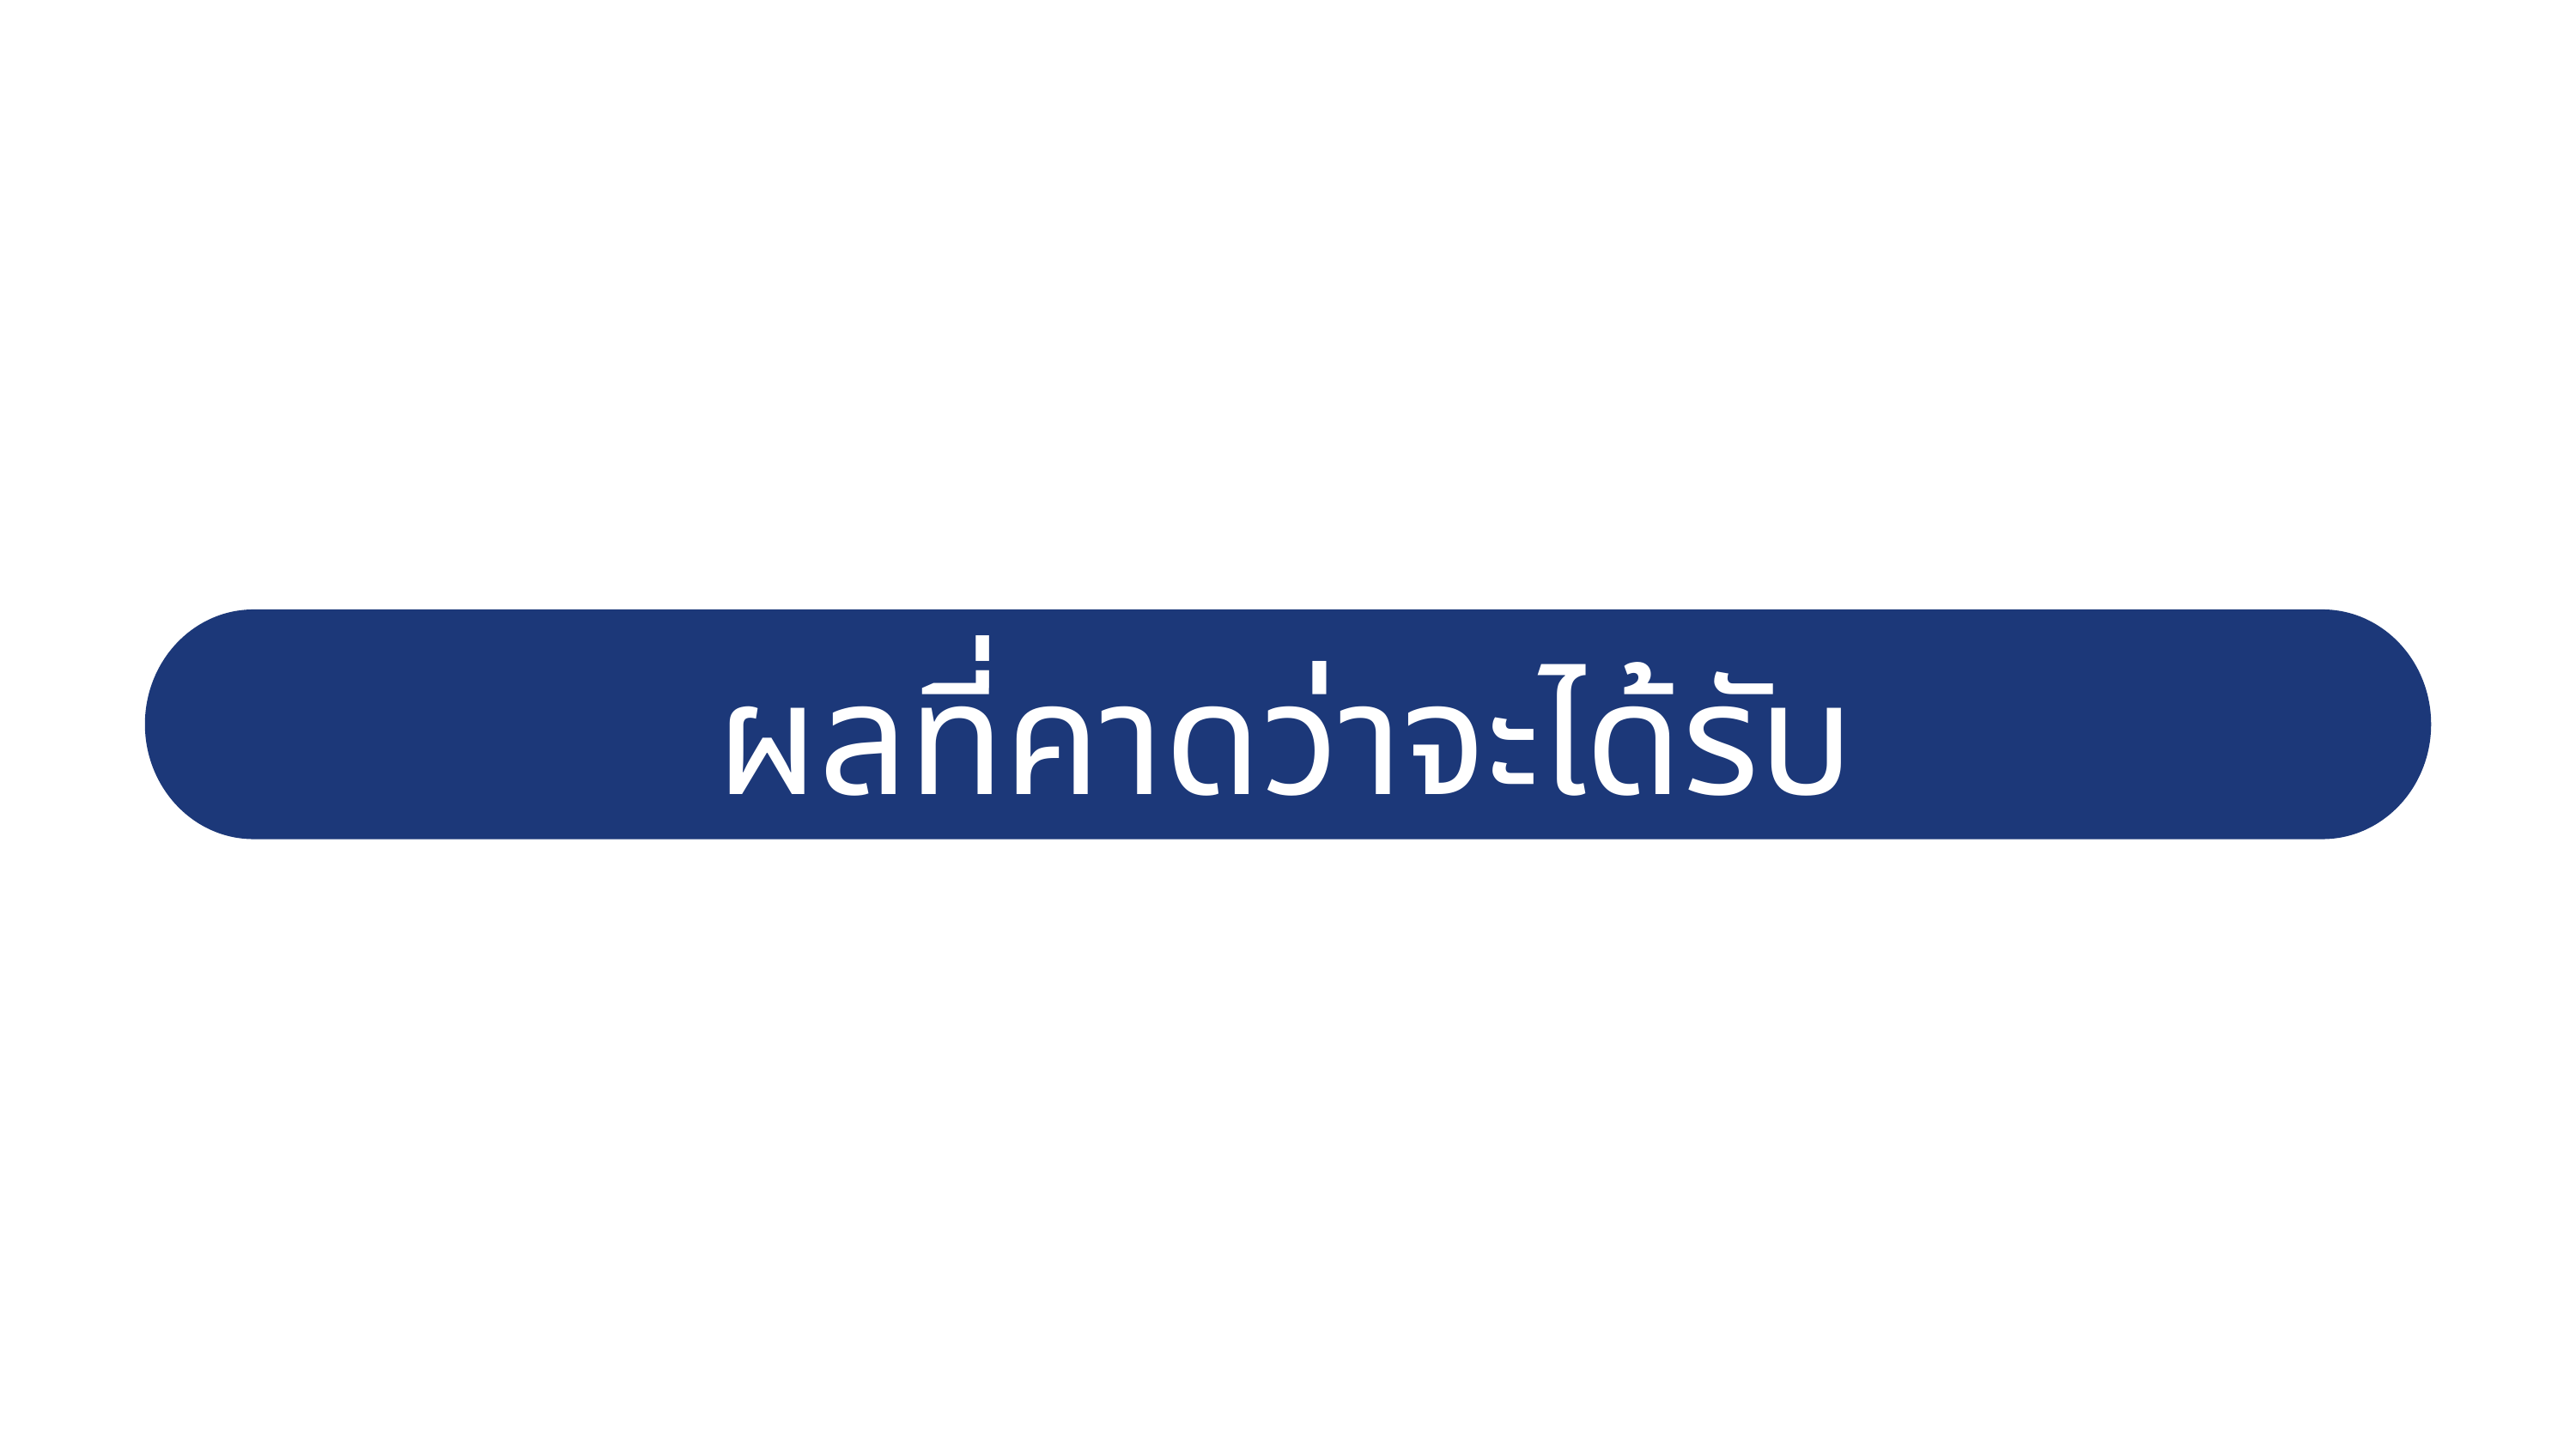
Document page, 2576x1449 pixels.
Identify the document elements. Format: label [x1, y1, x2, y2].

text_box [144, 609, 2432, 840]
